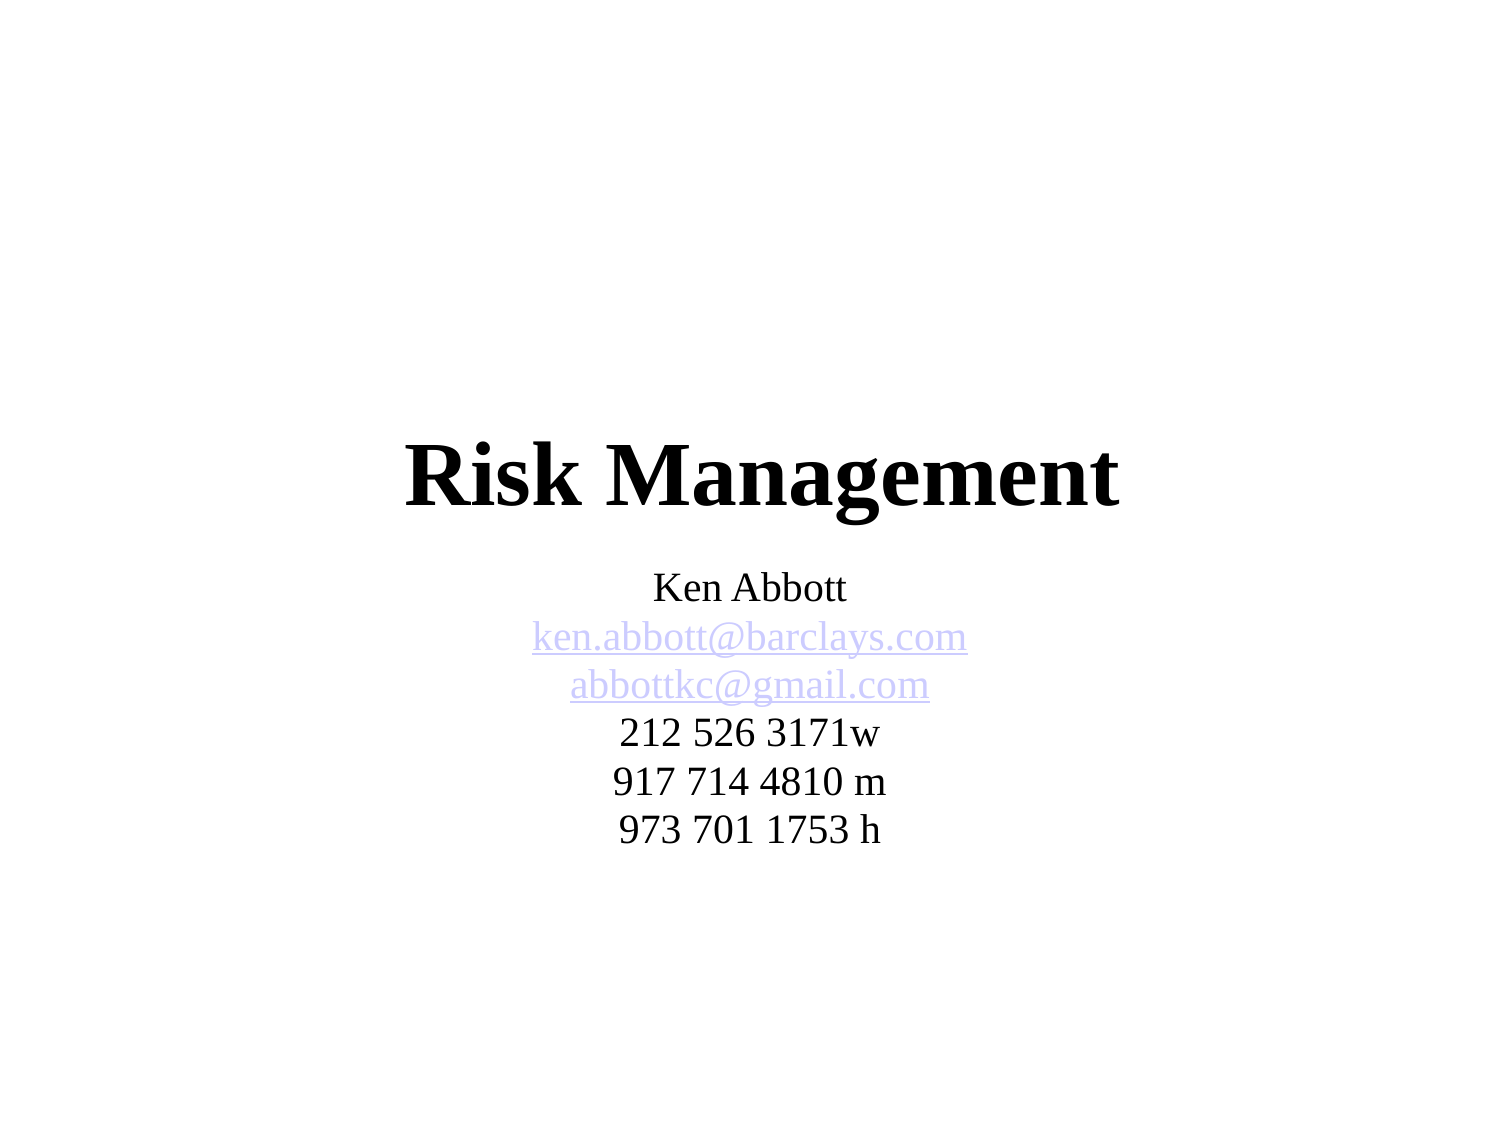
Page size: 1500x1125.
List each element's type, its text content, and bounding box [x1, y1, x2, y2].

title Risk Management [124, 374, 1401, 563]
subtitle Ken Abbott ken.abbott@barclays.com abbottkc@gmail.com 212 526 3171w 917 714 4810 m 973 701 1753 h [224, 562, 1276, 901]
